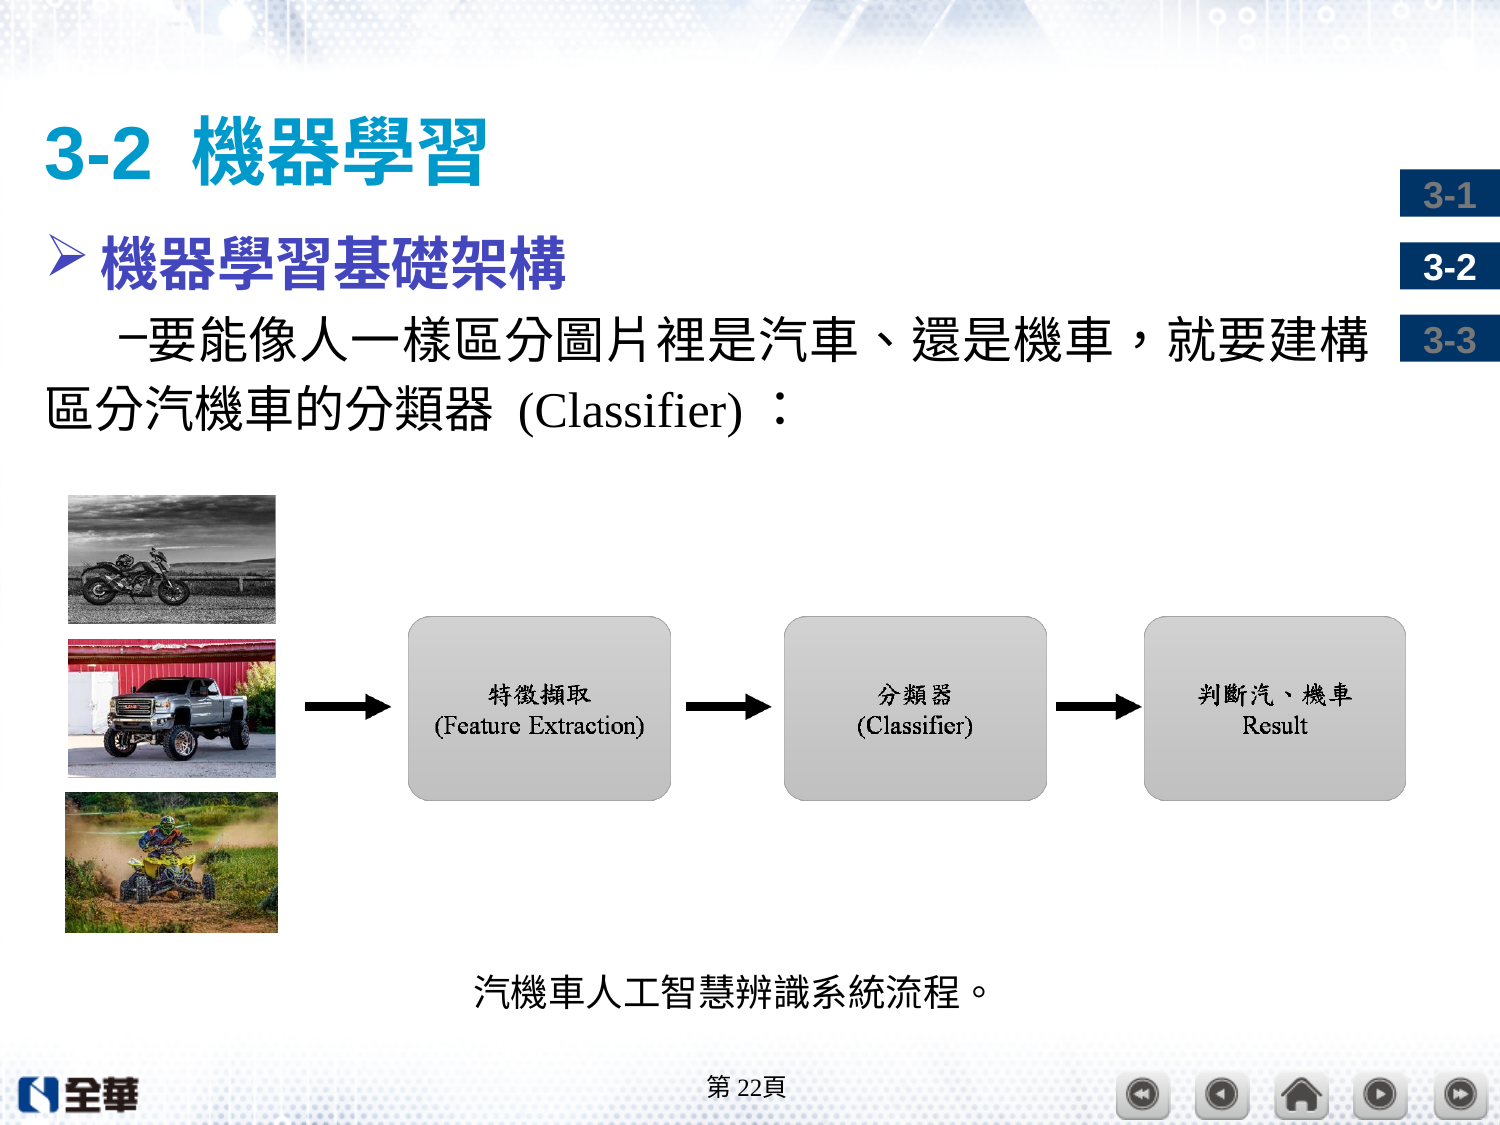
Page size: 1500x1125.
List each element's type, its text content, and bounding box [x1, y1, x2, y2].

text_box 汽機車人工智慧辨識系統流程。 [458, 961, 1013, 1021]
list 機器學習基礎架構 要能像人一樣區分圖片裡是汽車、還是機車，就要建構區分汽機車的分類器 (Classifier)： [29, 219, 1386, 1048]
picture [0, 0, 1500, 1125]
title 3-2 機器學習 [29, 89, 1386, 209]
